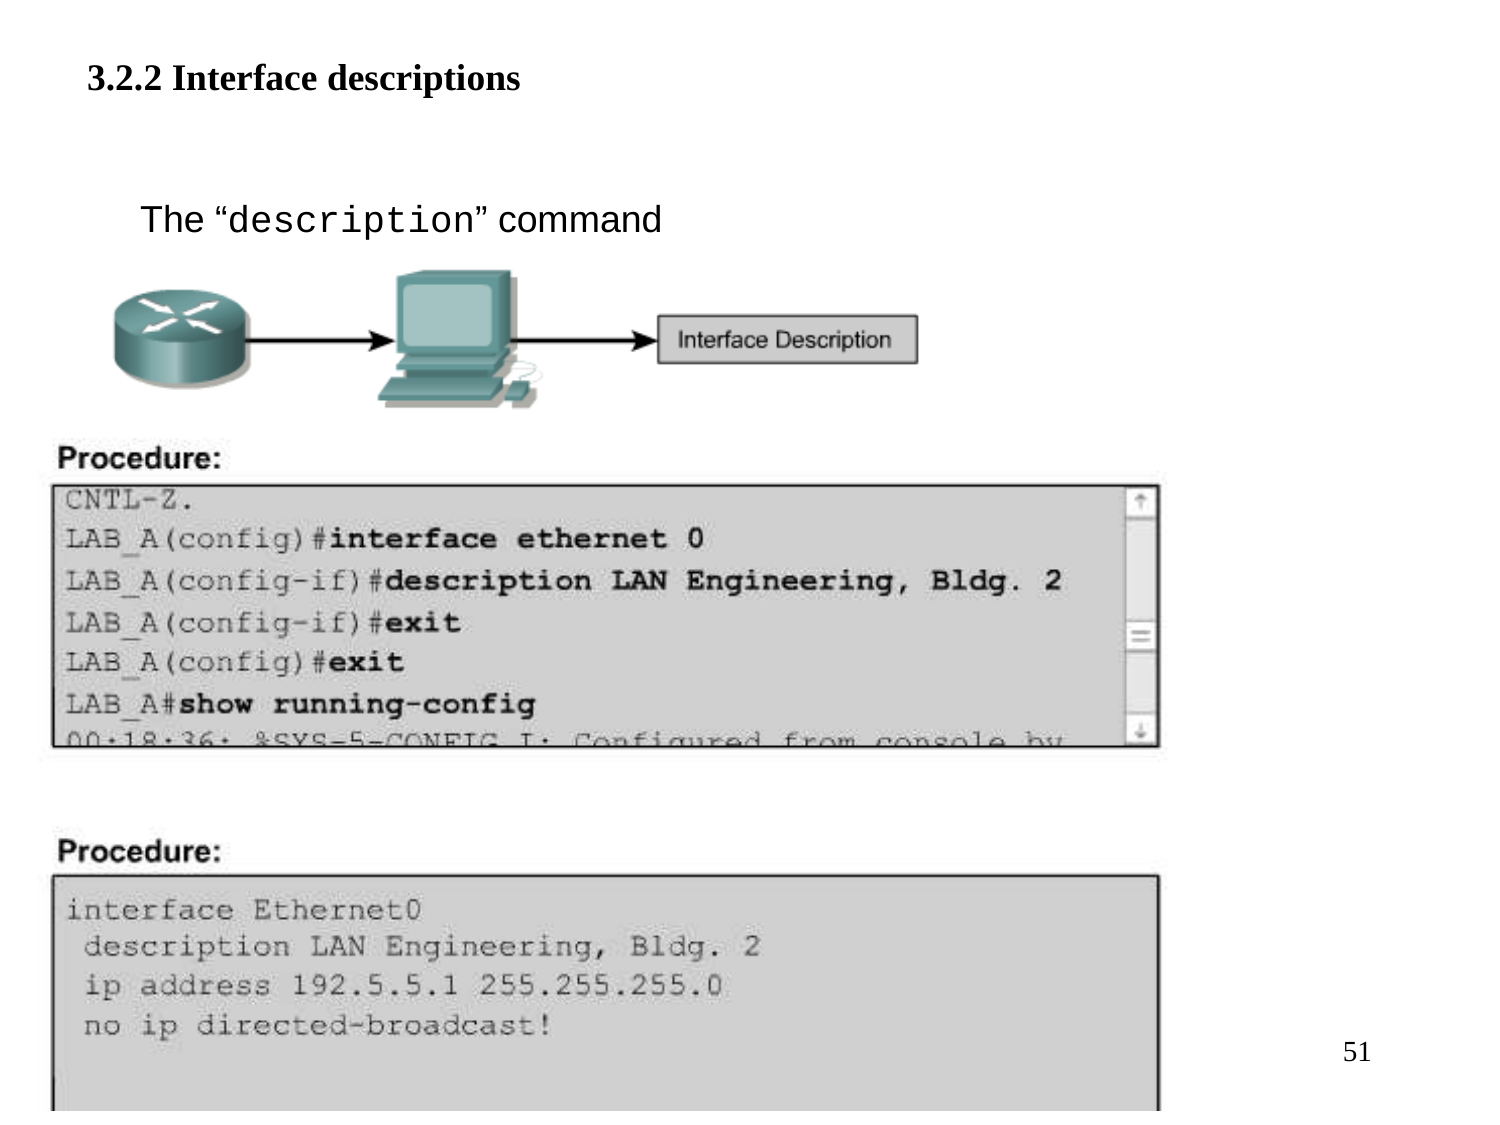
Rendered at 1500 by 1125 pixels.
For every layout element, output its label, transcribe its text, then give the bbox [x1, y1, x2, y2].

slide_number 51 [1179, 1024, 1388, 1101]
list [37, 224, 1001, 424]
picture [37, 424, 1176, 1111]
title 3.2.2 Interface descriptions [62, 24, 1413, 125]
text_box The “description” command [125, 187, 678, 223]
